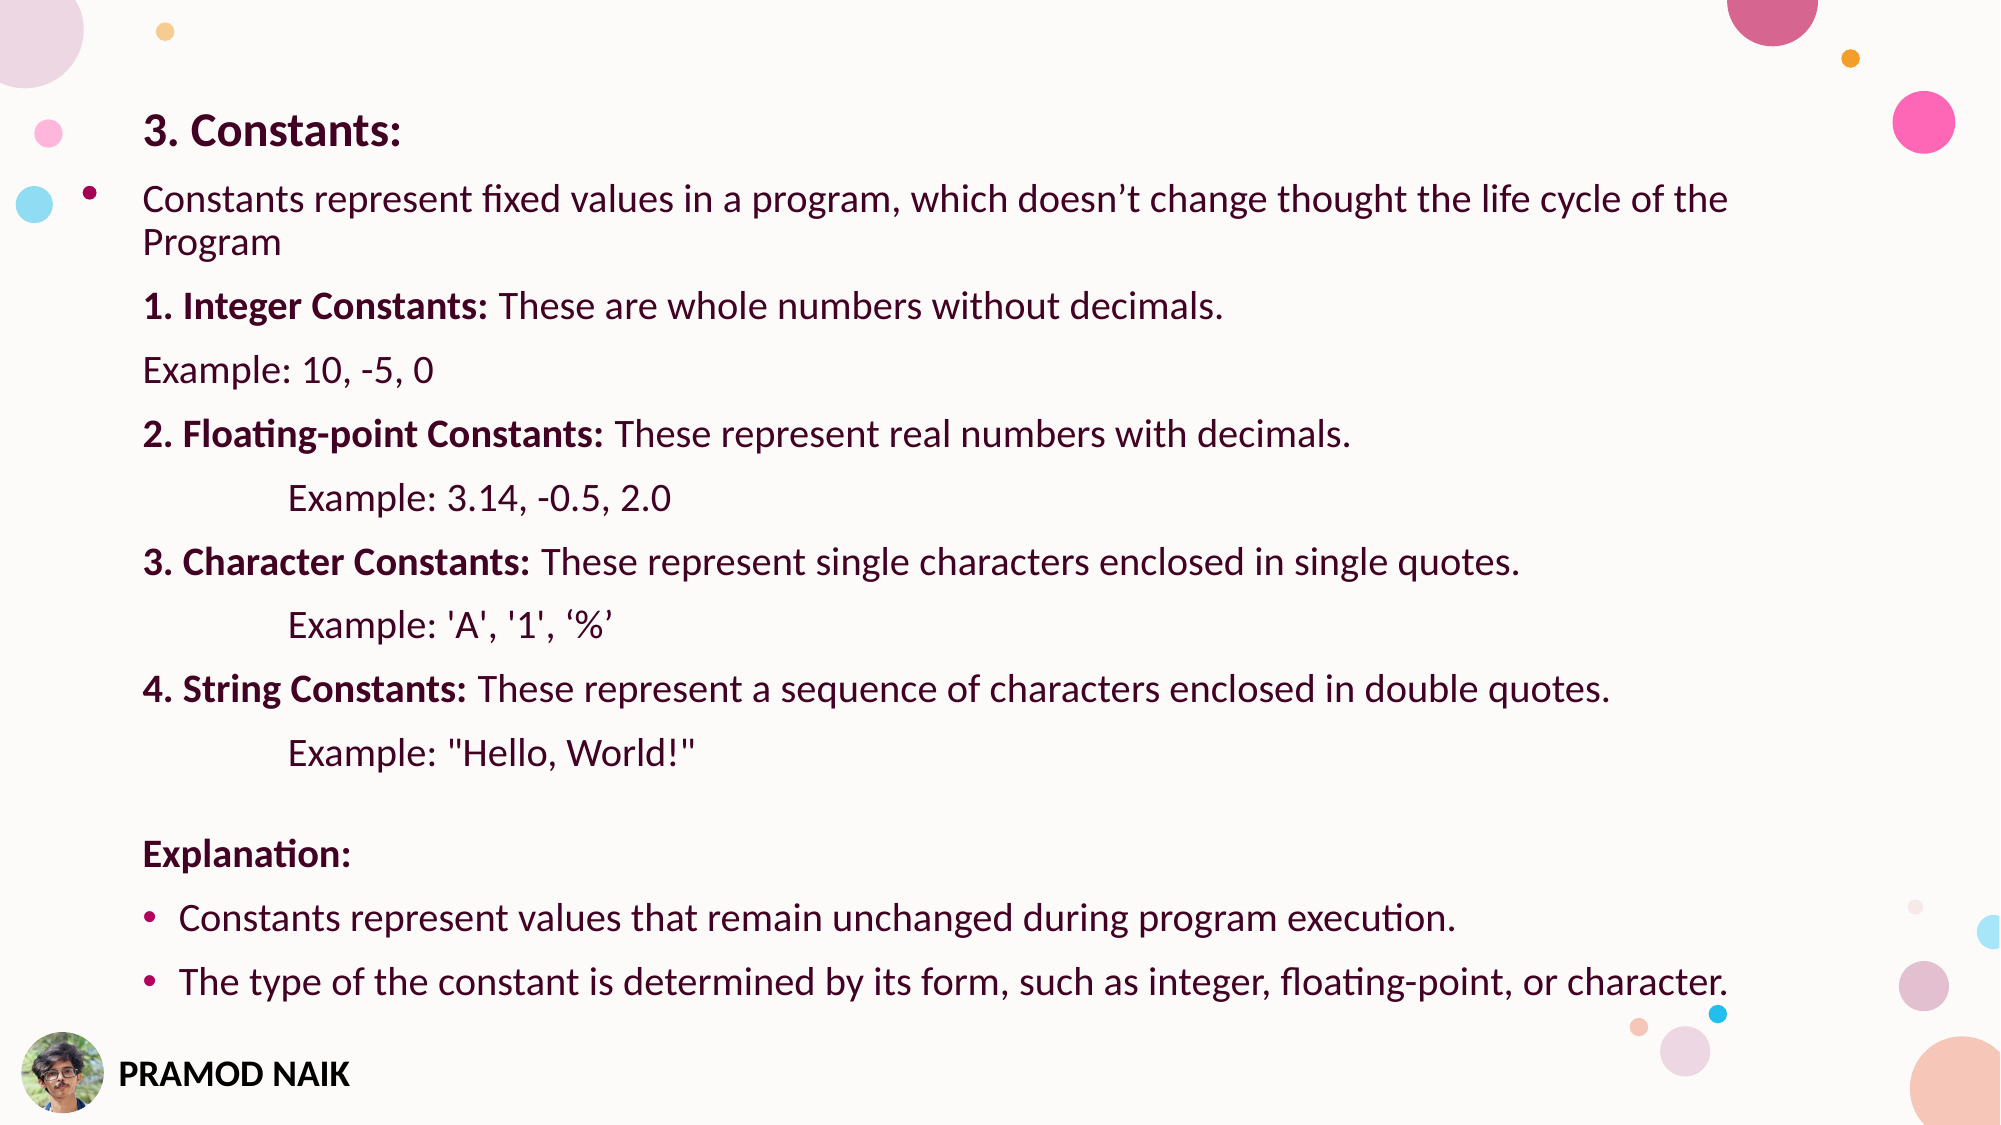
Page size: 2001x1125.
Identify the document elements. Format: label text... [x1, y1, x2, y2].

picture [21, 1031, 104, 1114]
list 3. Constants: Constants represent fixed values in a program, which doesn’t change thought the life cycle of the Program 1. Integer Constants: These are whole numbers without decimals. Example: 10, -5, 0 2. Floating-point Constants: These represent real numbers with decimals. Example: 3.14, -0.5, 2.0 3. Character Constants: These represent single characters enclosed in single quotes. Example: 'A', '1', ‘%’ 4. String Constants: These represent a sequence of characters enclosed in double quotes. Example: "Hello, World!" Explanation: Constants represent values that remain unchanged during program execution. The type of the constant is determined by its form, such as integer, floating-point, or character. [127, 97, 1877, 1014]
